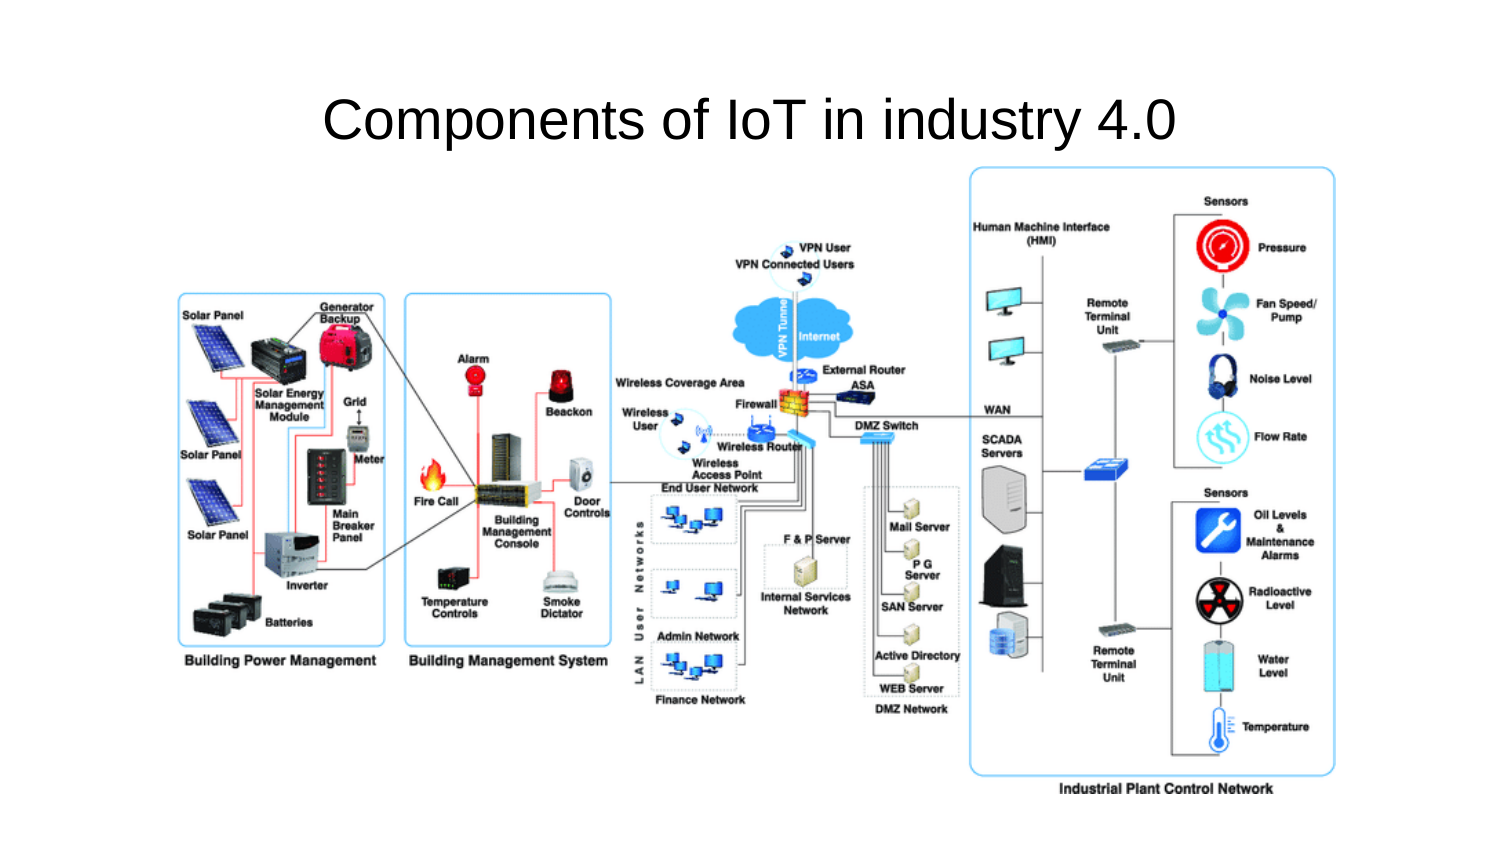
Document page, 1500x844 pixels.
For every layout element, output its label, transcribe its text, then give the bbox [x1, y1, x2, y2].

picture [164, 166, 1336, 794]
title Components of IoT in industry 4.0 [51, 72, 1449, 167]
